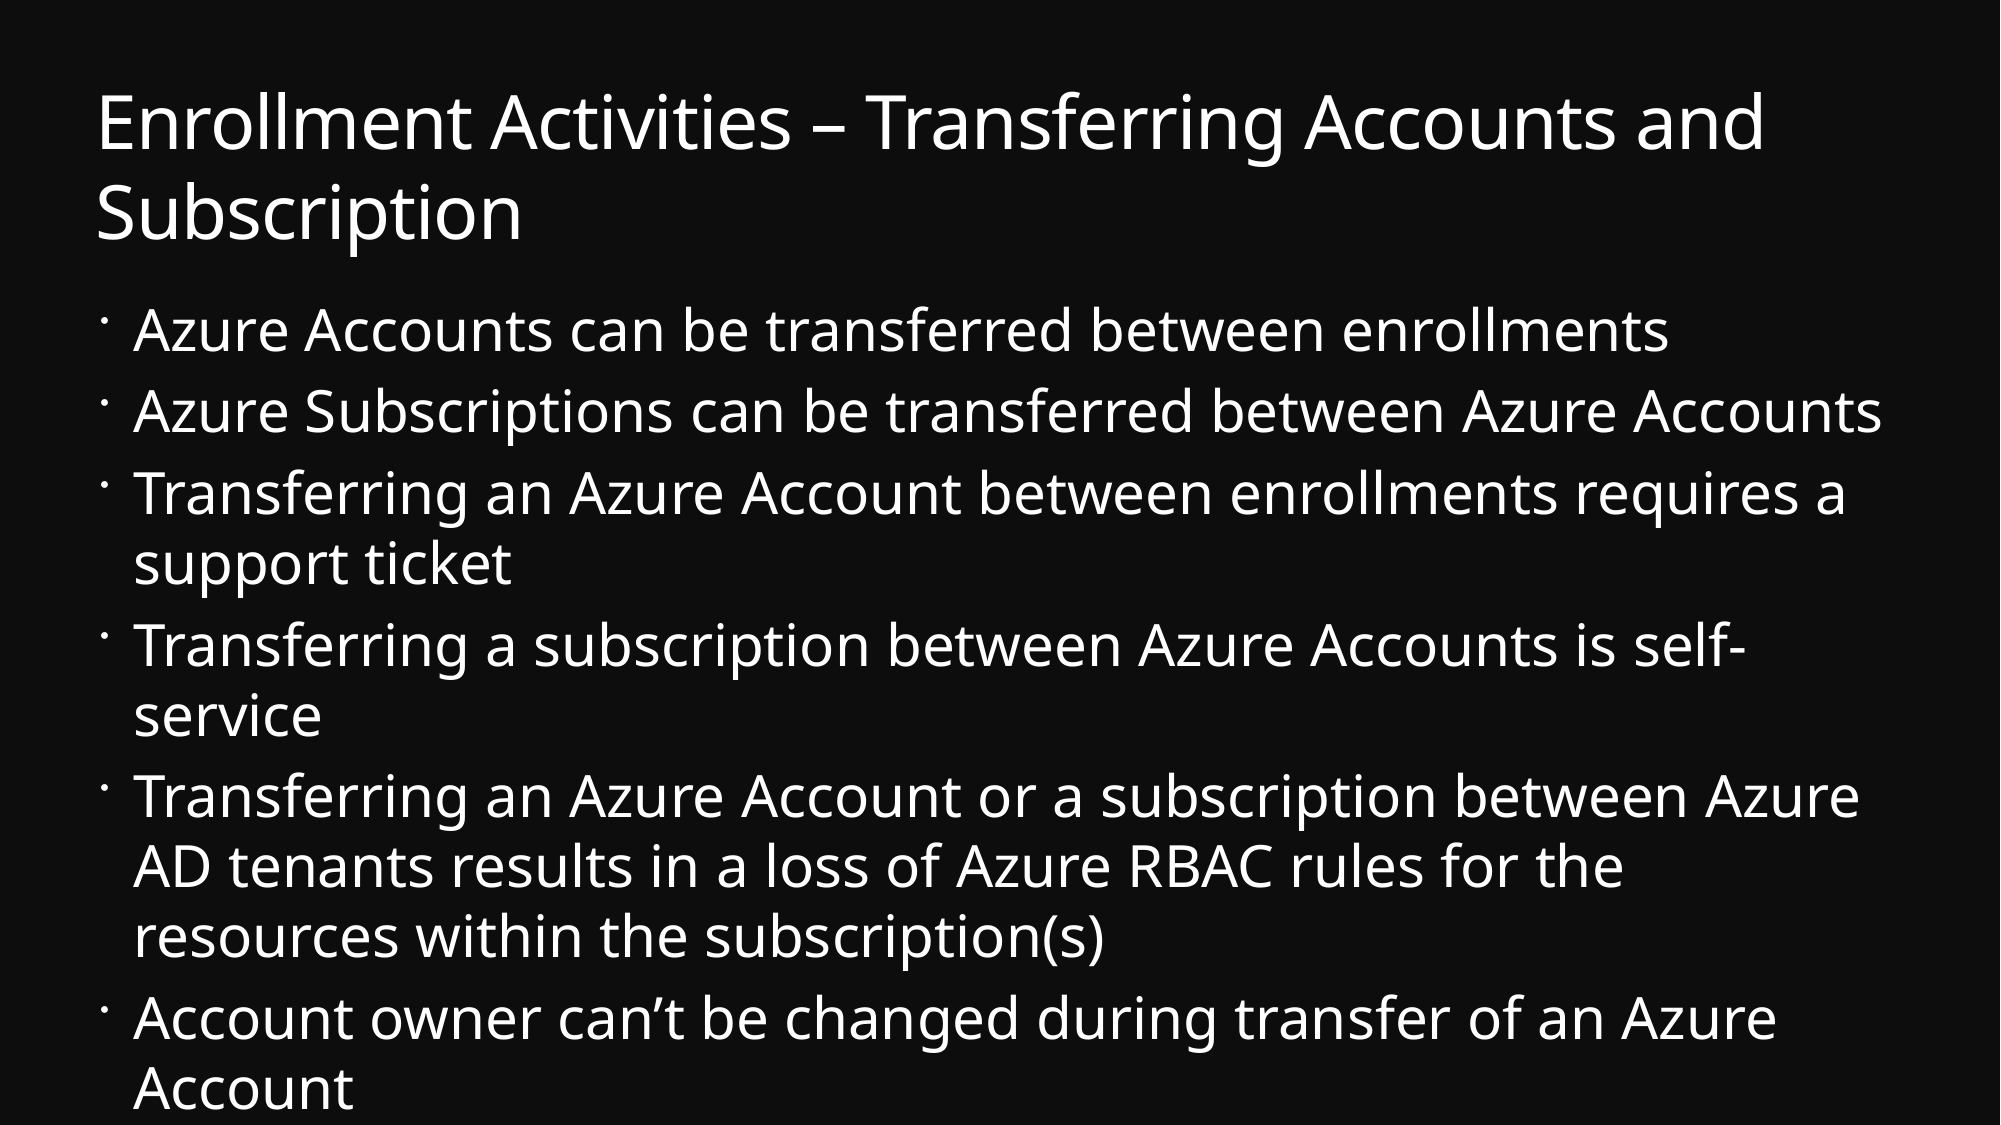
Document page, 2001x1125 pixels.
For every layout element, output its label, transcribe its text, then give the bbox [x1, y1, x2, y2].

title Enrollment Activities – Transferring Accounts and Subscription [95, 75, 1904, 257]
list Azure Accounts can be transferred between enrollments Azure Subscriptions can be transferred between Azure Accounts Transferring an Azure Account between enrollments requires a support ticket Transferring a subscription between Azure Accounts is self-service Transferring an Azure Account or a subscription between Azure AD tenants results in a loss of Azure RBAC rules for the resources within the subscription(s) Account owner can’t be changed during transfer of an Azure Account [95, 292, 1904, 1125]
